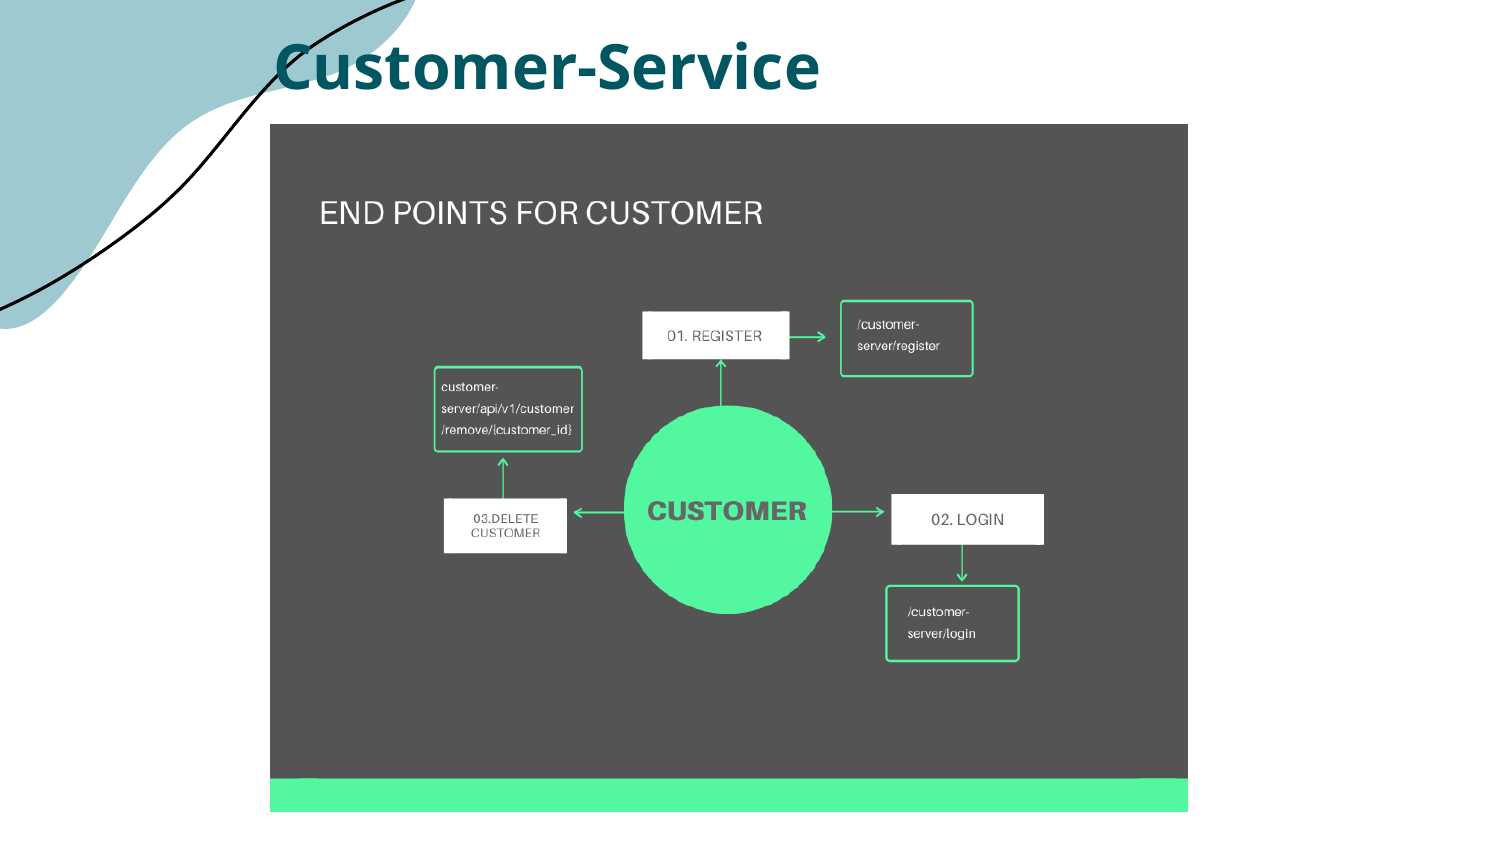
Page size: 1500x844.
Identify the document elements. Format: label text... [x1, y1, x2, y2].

title Customer-Service [258, 12, 1169, 107]
picture [270, 124, 1188, 813]
